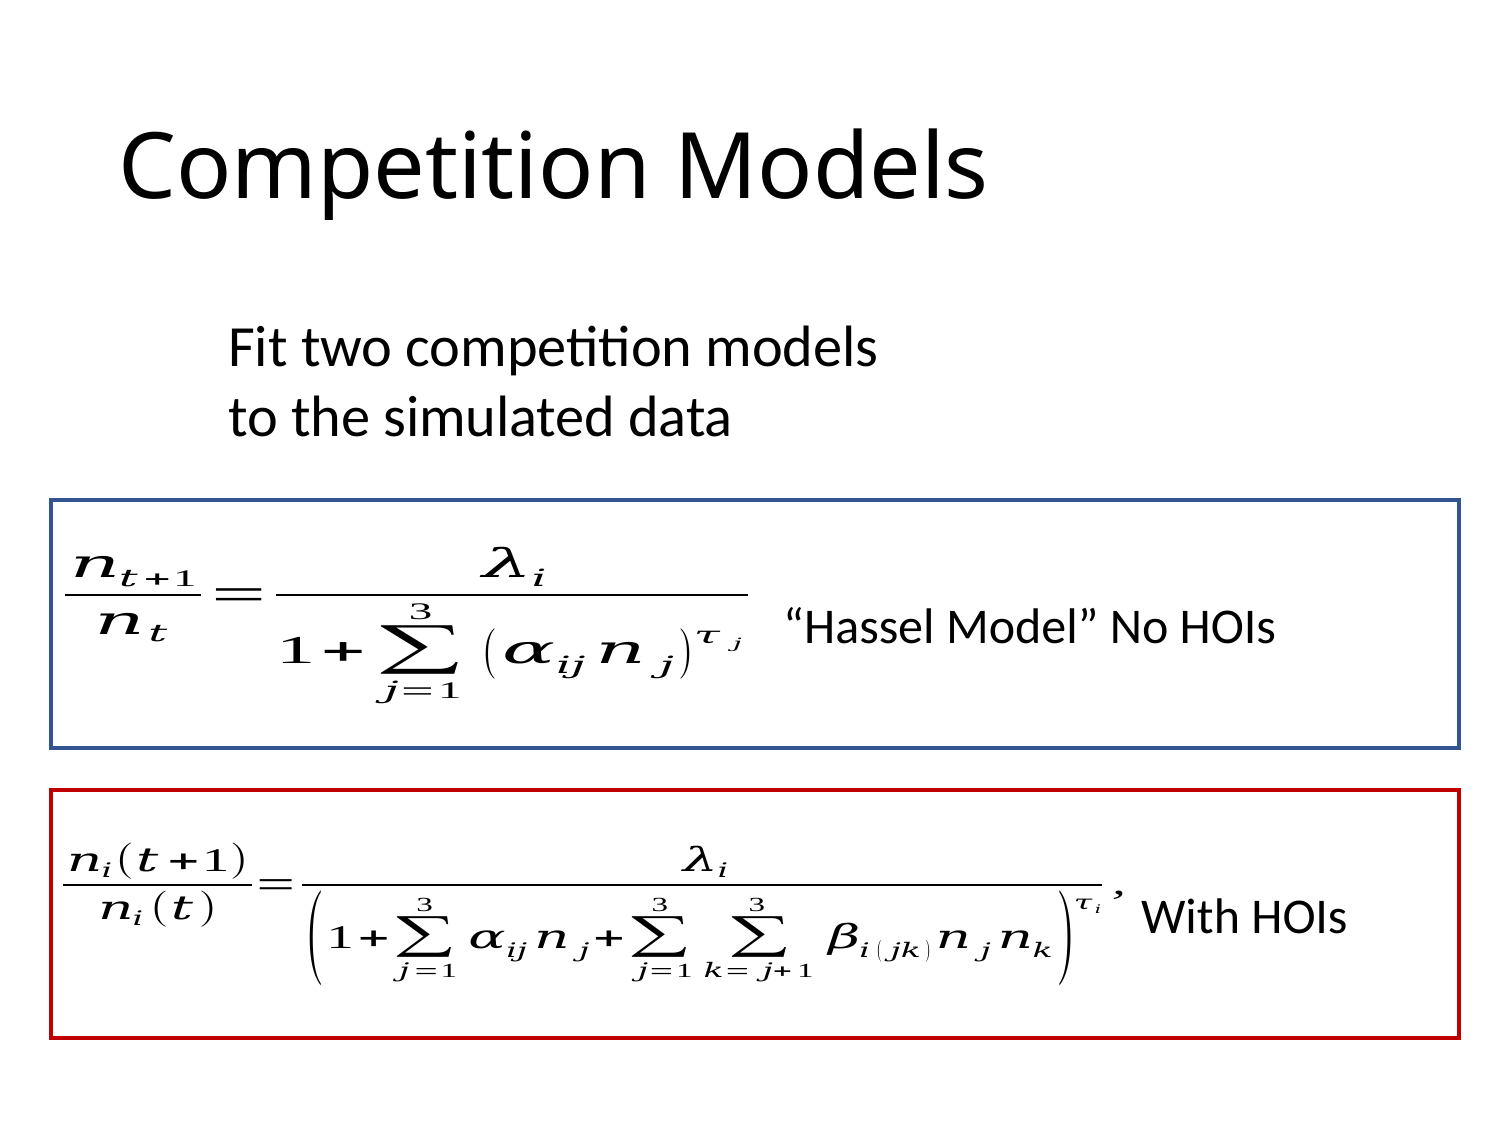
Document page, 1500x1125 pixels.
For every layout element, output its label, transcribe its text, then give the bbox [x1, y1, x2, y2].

text_box With HOIs [1126, 876, 1390, 951]
text_box [50, 499, 1460, 749]
text_box Fit two competition models to the simulated data [213, 300, 940, 456]
title Competition Models [103, 59, 1397, 278]
text_box “Hassel Model” No HOIs [768, 585, 1292, 661]
text_box [50, 789, 1460, 1039]
